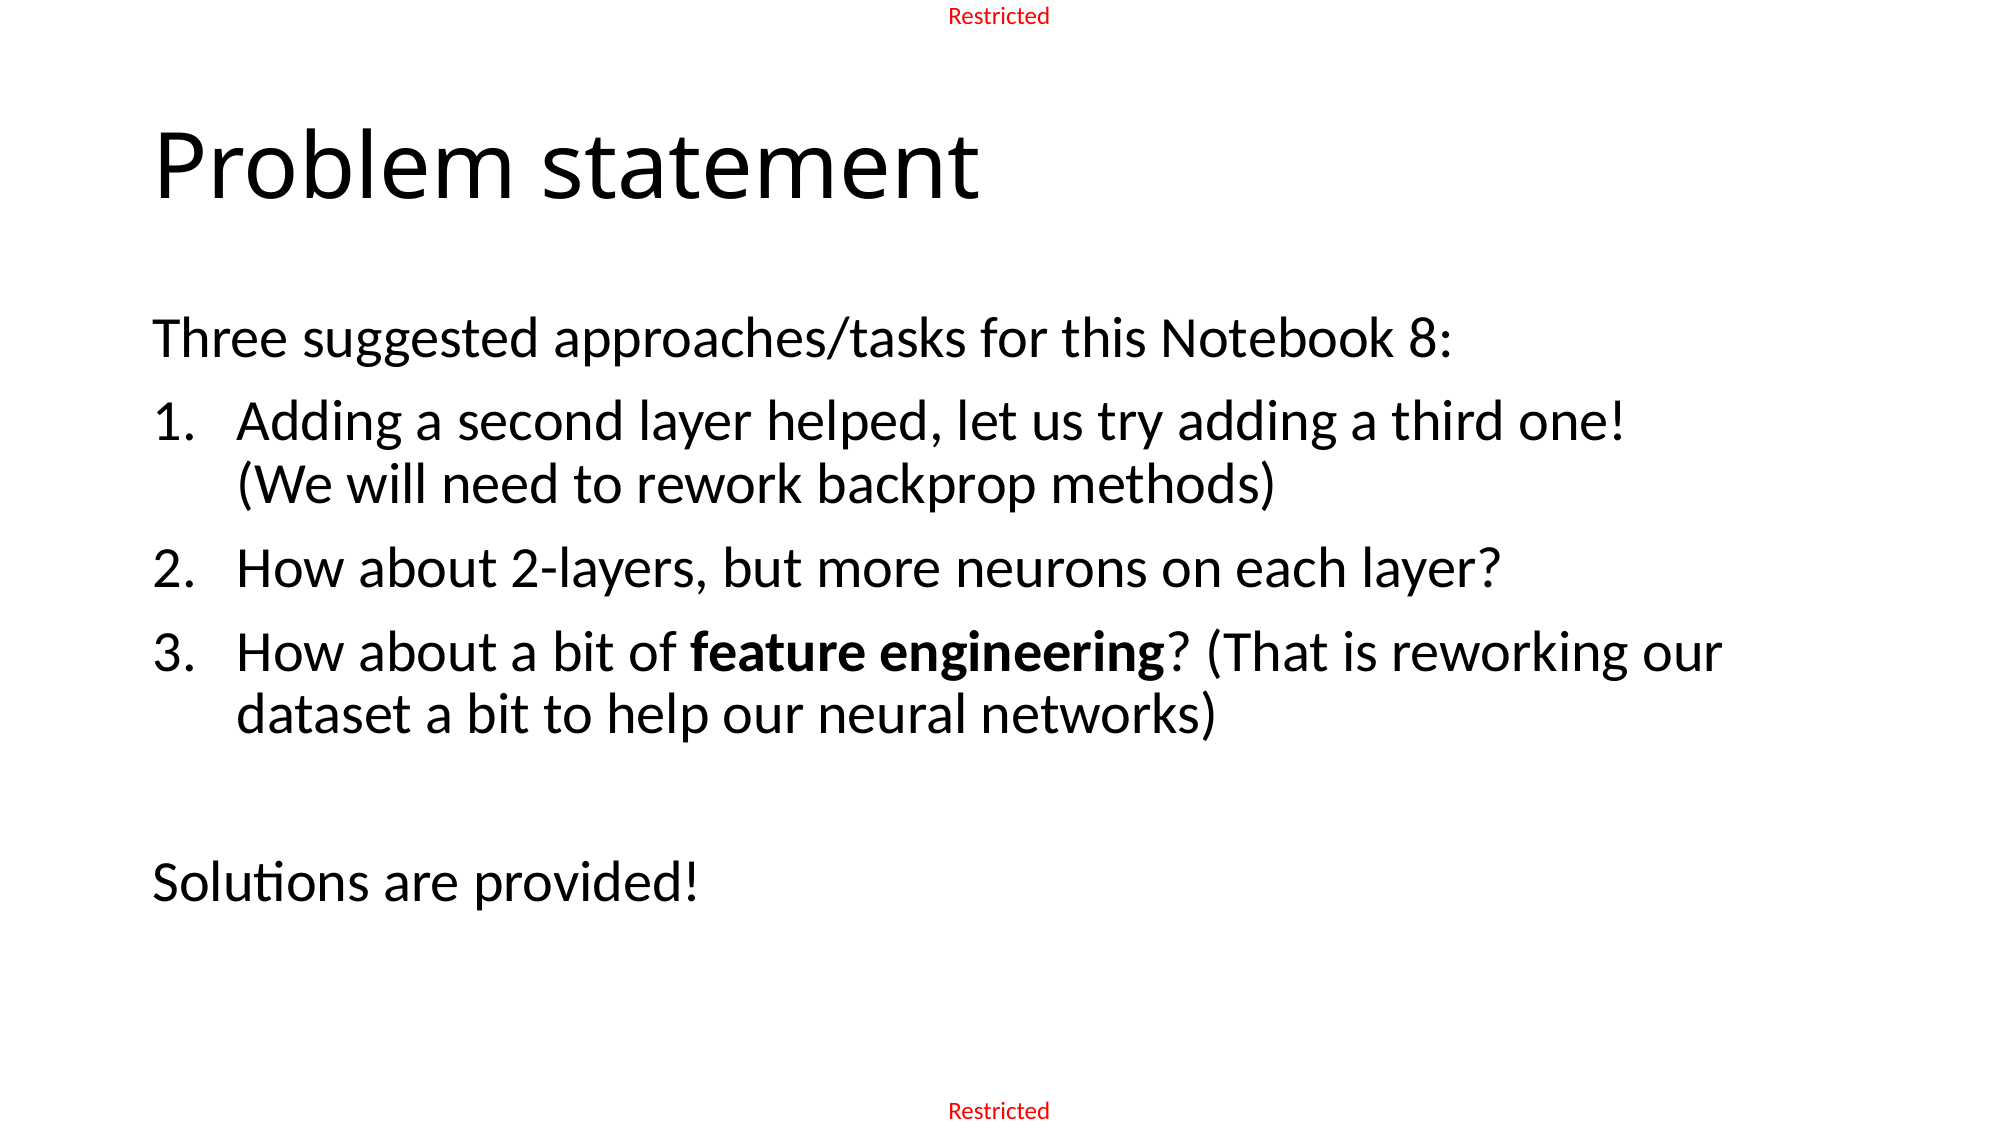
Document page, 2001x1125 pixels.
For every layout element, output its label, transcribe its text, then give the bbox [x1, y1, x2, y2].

list Three suggested approaches/tasks for this Notebook 8: Adding a second layer helped, let us try adding a third one! (We will need to rework backprop methods) How about 2-layers, but more neurons on each layer? How about a bit of feature engineering? (That is reworking our dataset a bit to help our neural networks) Solutions are provided! [137, 299, 1863, 1014]
title Problem statement [137, 59, 1863, 278]
